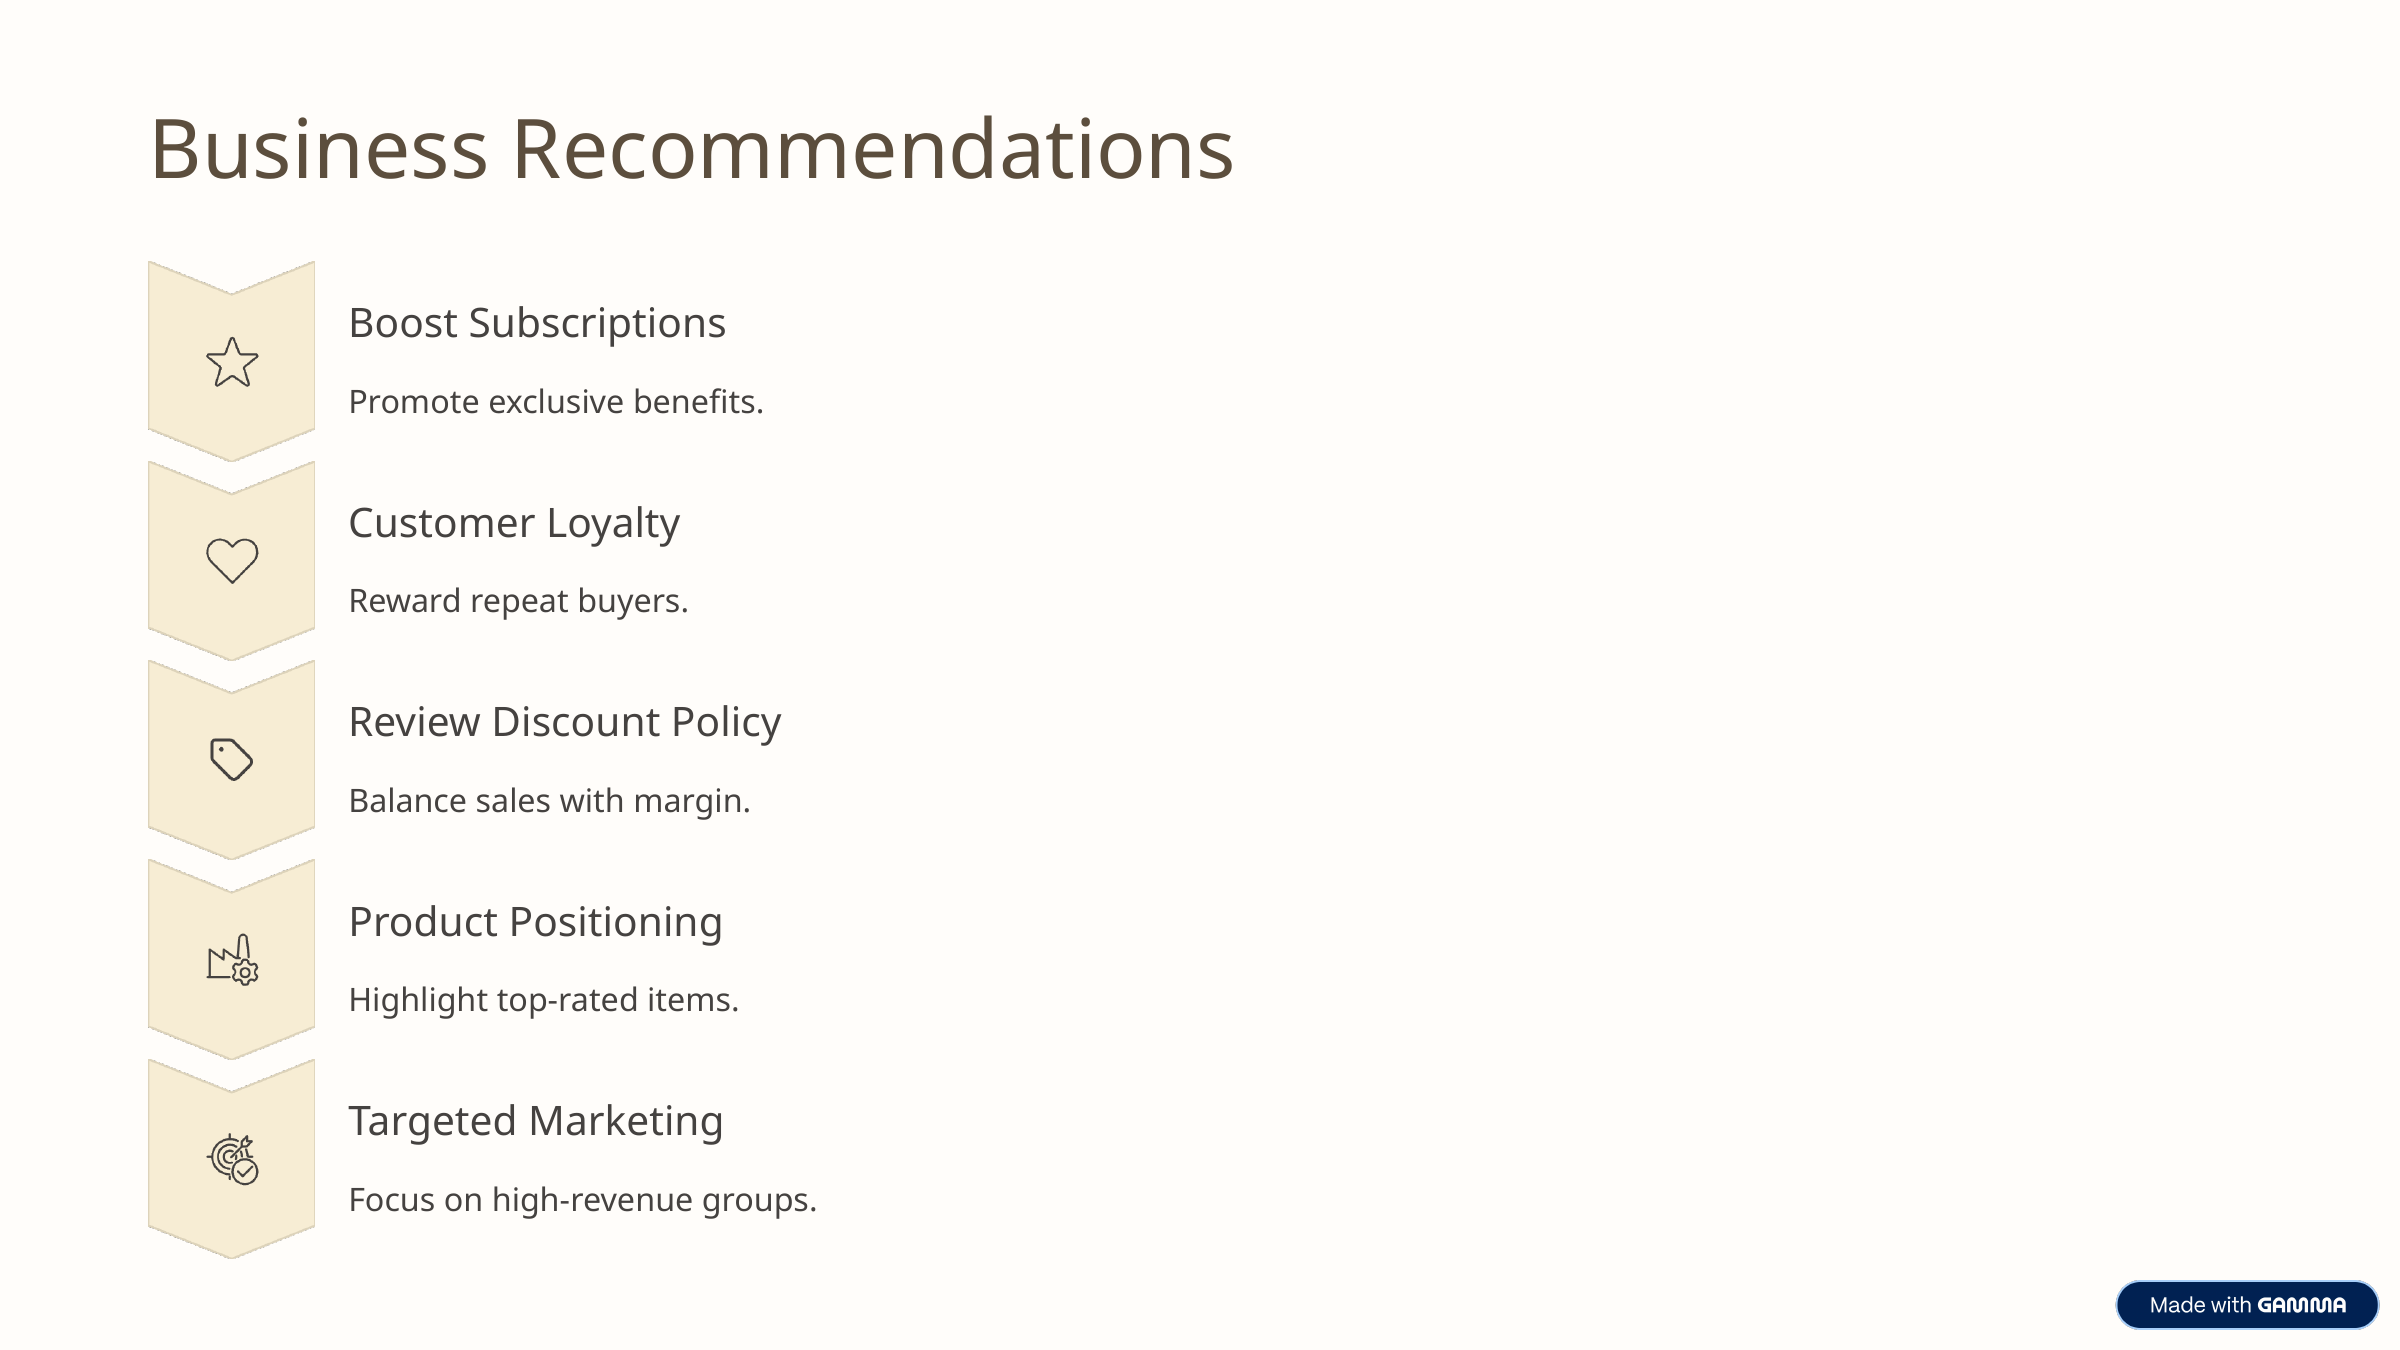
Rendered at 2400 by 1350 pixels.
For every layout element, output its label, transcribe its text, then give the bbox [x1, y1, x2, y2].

text_box Customer Loyalty [348, 494, 764, 547]
picture [148, 261, 315, 1259]
text_box Product Positioning [348, 893, 770, 946]
text_box Focus on high-revenue groups. [348, 1164, 2252, 1218]
text_box Business Recommendations [148, 91, 1344, 196]
text_box Targeted Marketing [348, 1092, 768, 1145]
text_box Boost Subscriptions [348, 294, 771, 347]
text_box Review Discount Policy [348, 693, 847, 746]
text_box Promote exclusive benefits. [348, 366, 2252, 420]
text_box Reward repeat buyers. [348, 566, 2252, 620]
text_box Highlight top-rated items. [348, 965, 2252, 1019]
text_box Balance sales with margin. [348, 765, 2252, 819]
picture [2106, 1271, 2389, 1339]
